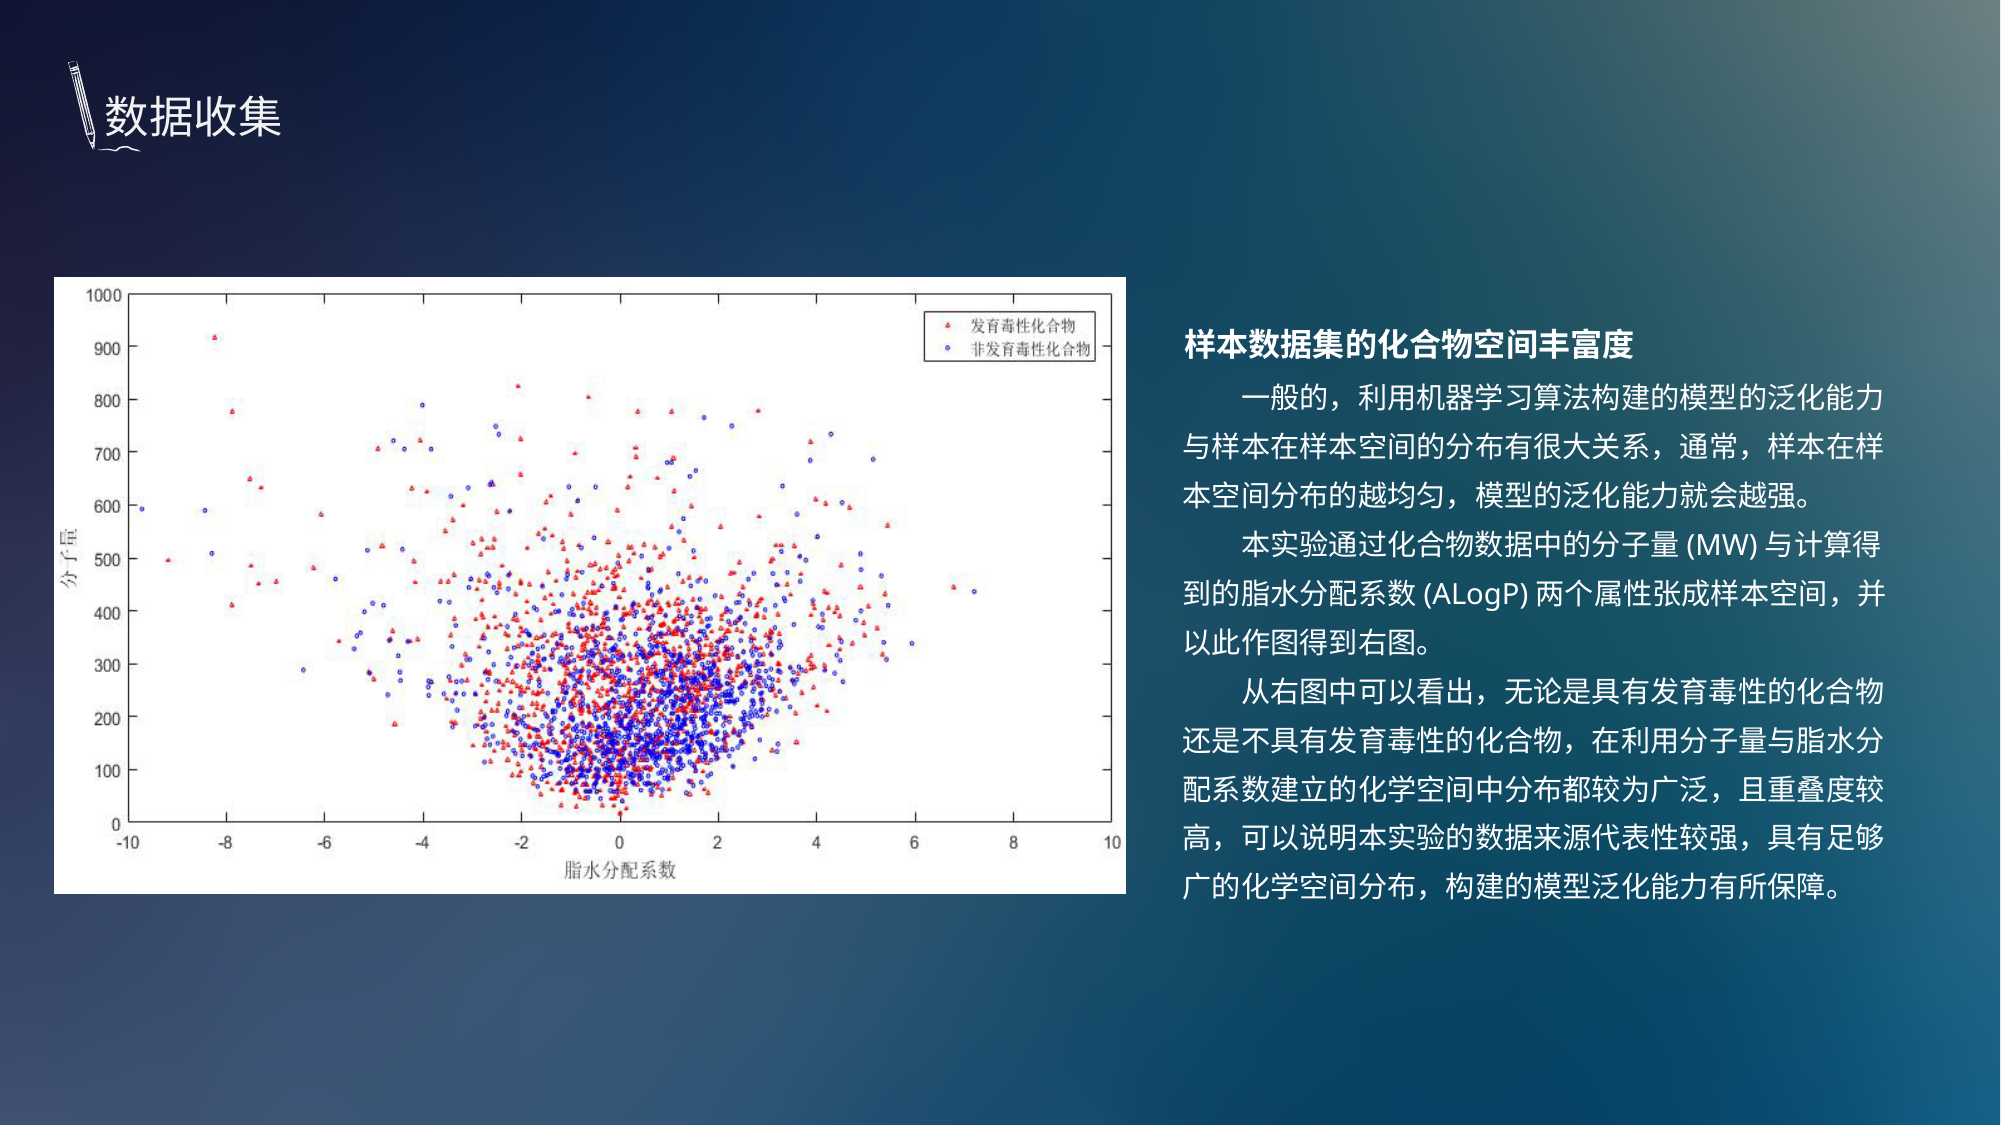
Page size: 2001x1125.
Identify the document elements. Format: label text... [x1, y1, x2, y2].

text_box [1167, 291, 1920, 918]
text_box 数据收集 [141, 81, 475, 150]
picture [0, 0, 2001, 1125]
